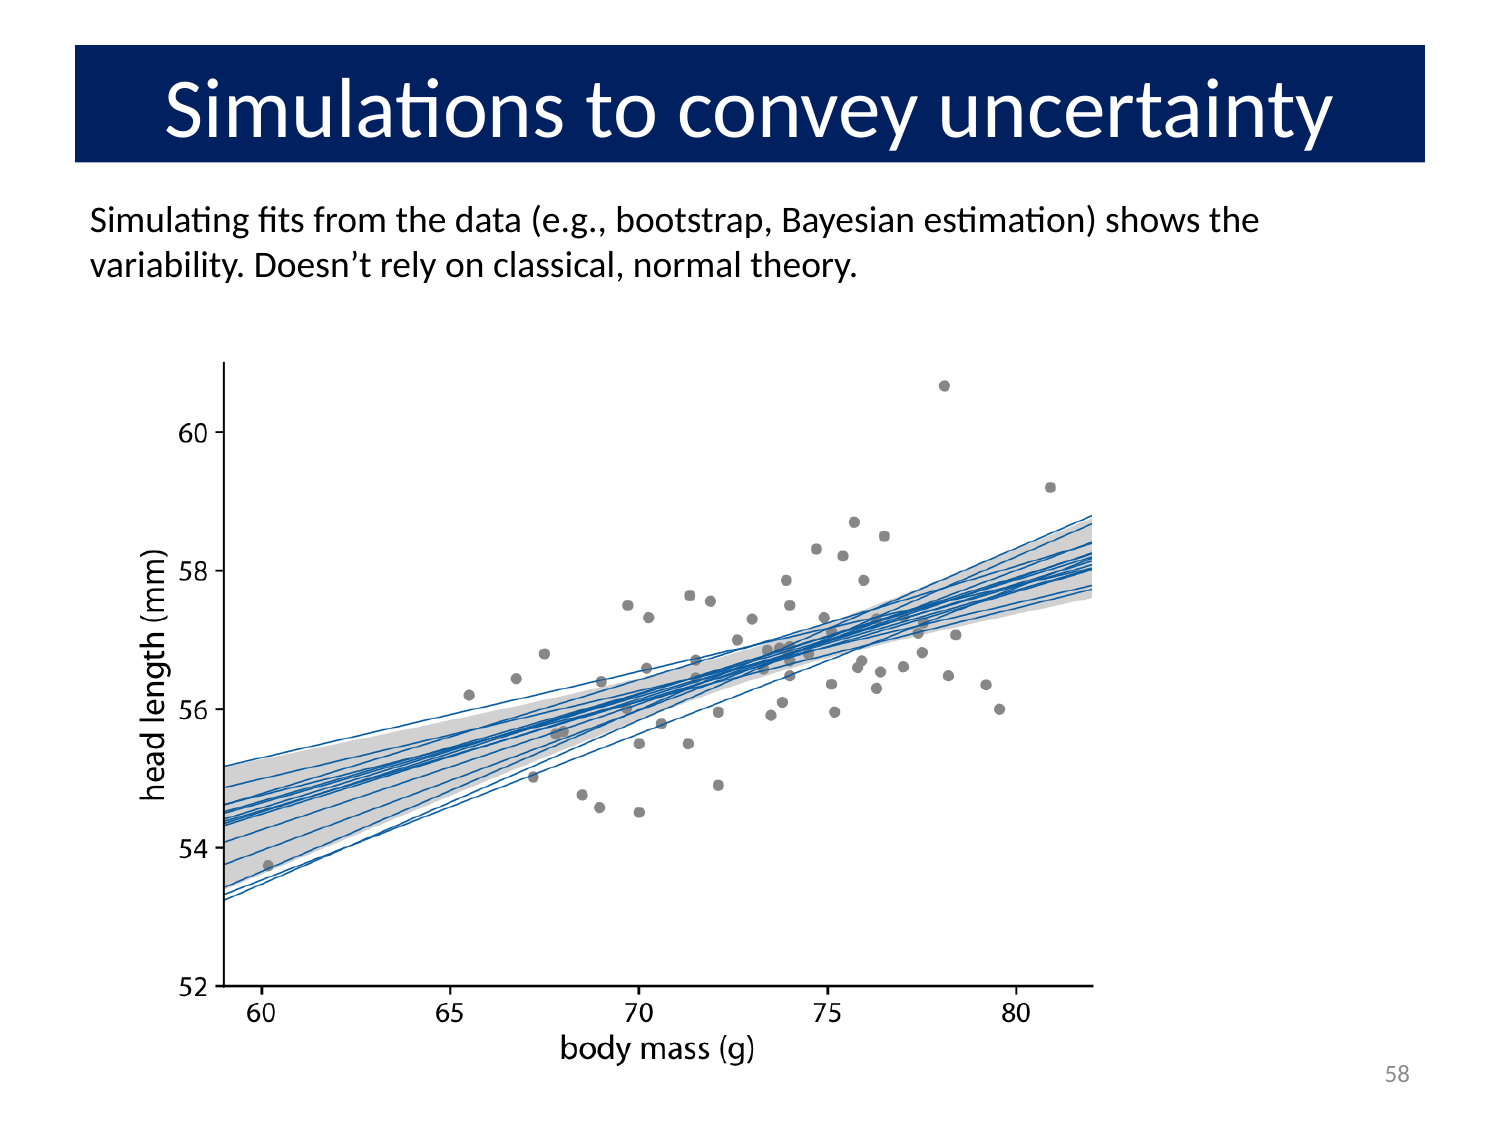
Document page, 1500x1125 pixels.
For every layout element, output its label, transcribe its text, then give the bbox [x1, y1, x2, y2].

title Simulations to convey uncertainty [75, 45, 1425, 163]
text_box Simulating fits from the data (e.g., bootstrap, Bayesian estimation) shows the variability. Doesn’t rely on classical, normal theory. [74, 187, 1425, 293]
picture [137, 354, 1095, 1073]
slide_number 58 [1074, 1042, 1425, 1103]
